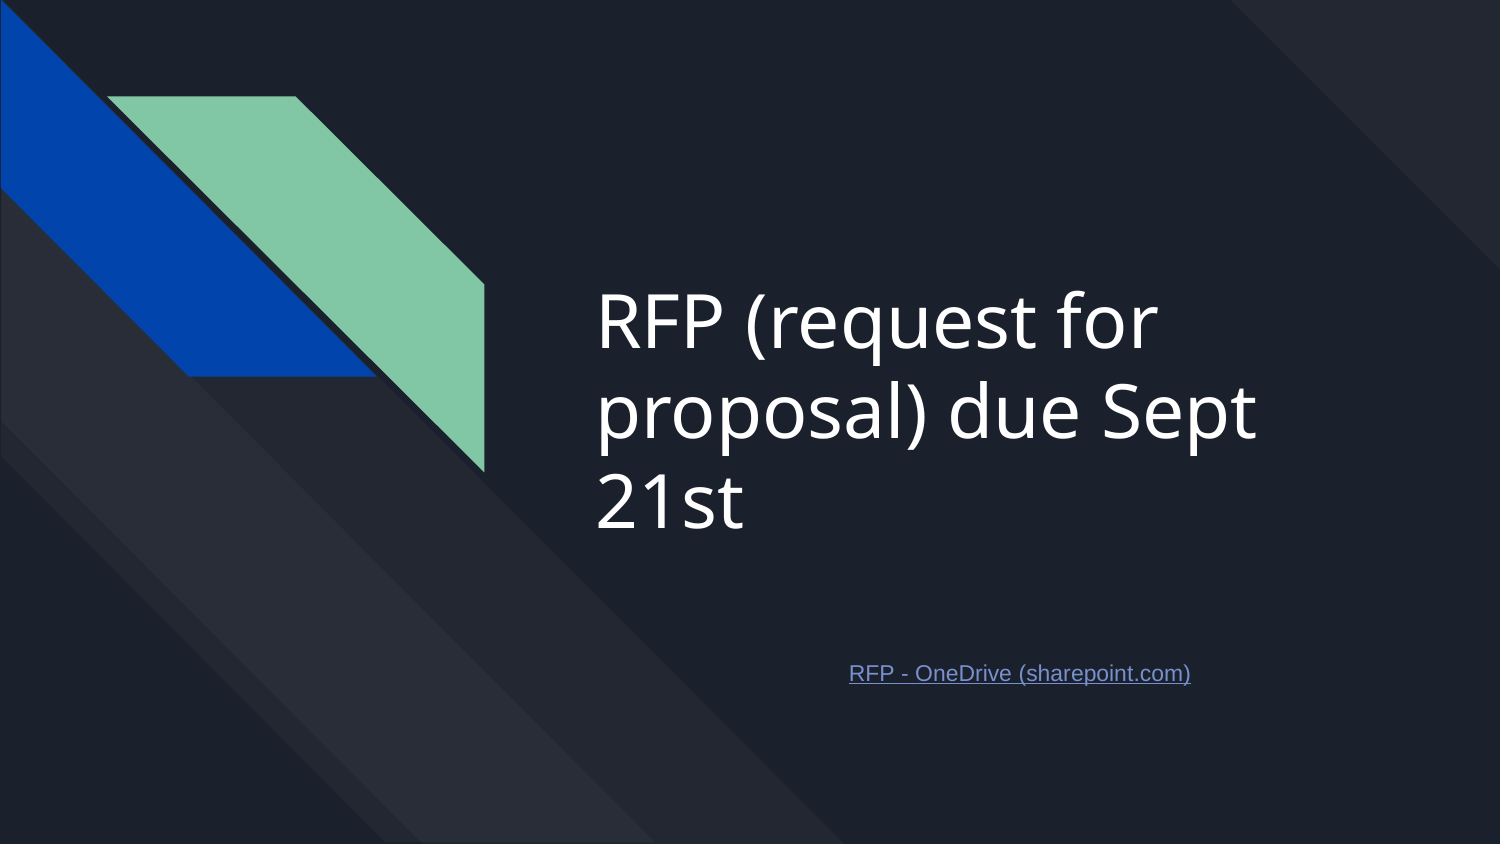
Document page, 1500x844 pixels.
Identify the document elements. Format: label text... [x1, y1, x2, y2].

subtitle RFP - OneDrive (sharepoint.com) [833, 643, 1404, 727]
title RFP (request for proposal) due Sept 21st [580, 258, 1404, 518]
